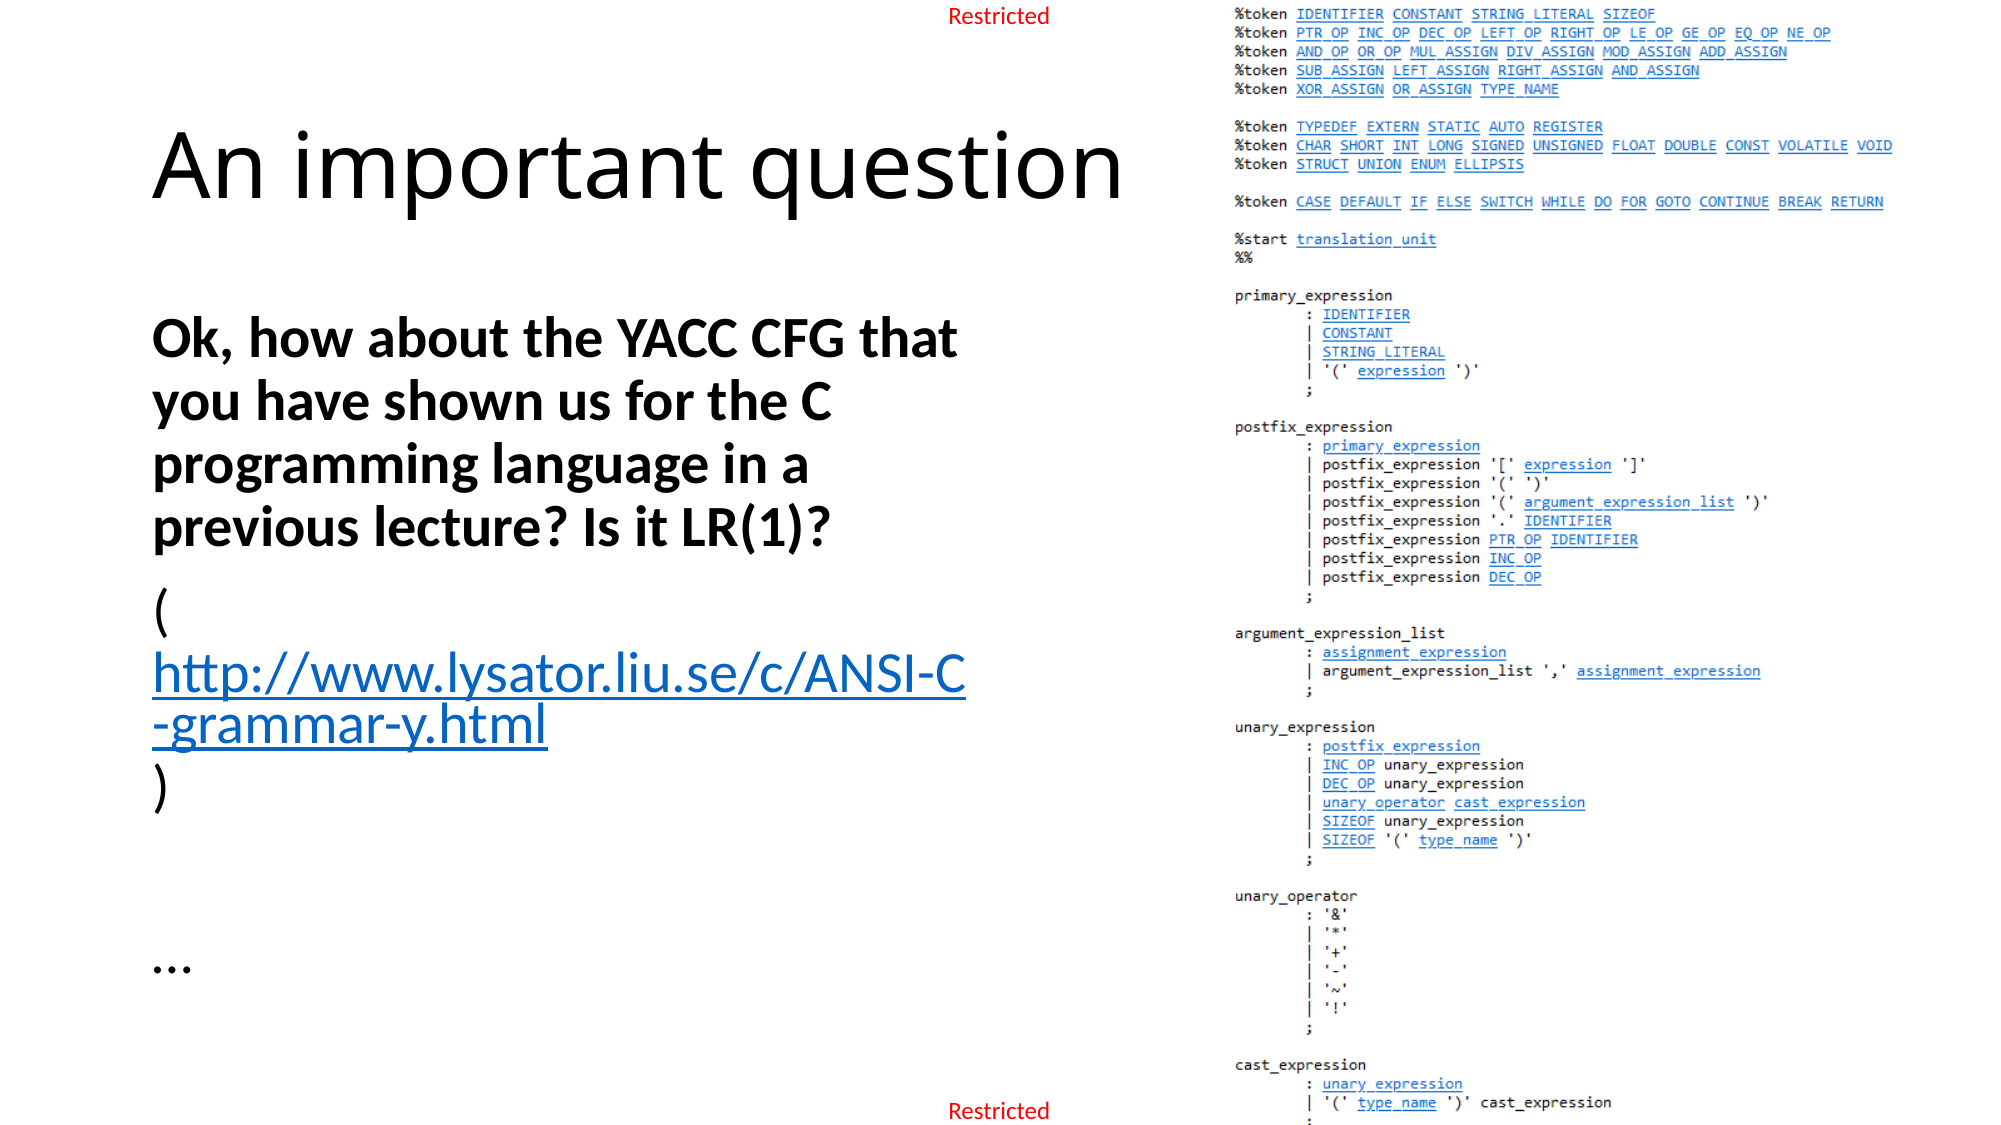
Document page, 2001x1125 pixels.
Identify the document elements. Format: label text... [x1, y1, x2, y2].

picture [1230, 0, 1901, 1125]
title An important question [137, 59, 1230, 278]
list Ok, how about the YACC CFG that you have shown us for the C programming language in a previous lecture? Is it LR(1)? (http://www.lysator.liu.se/c/ANSI-C-grammar-y.html) … [137, 299, 988, 1014]
